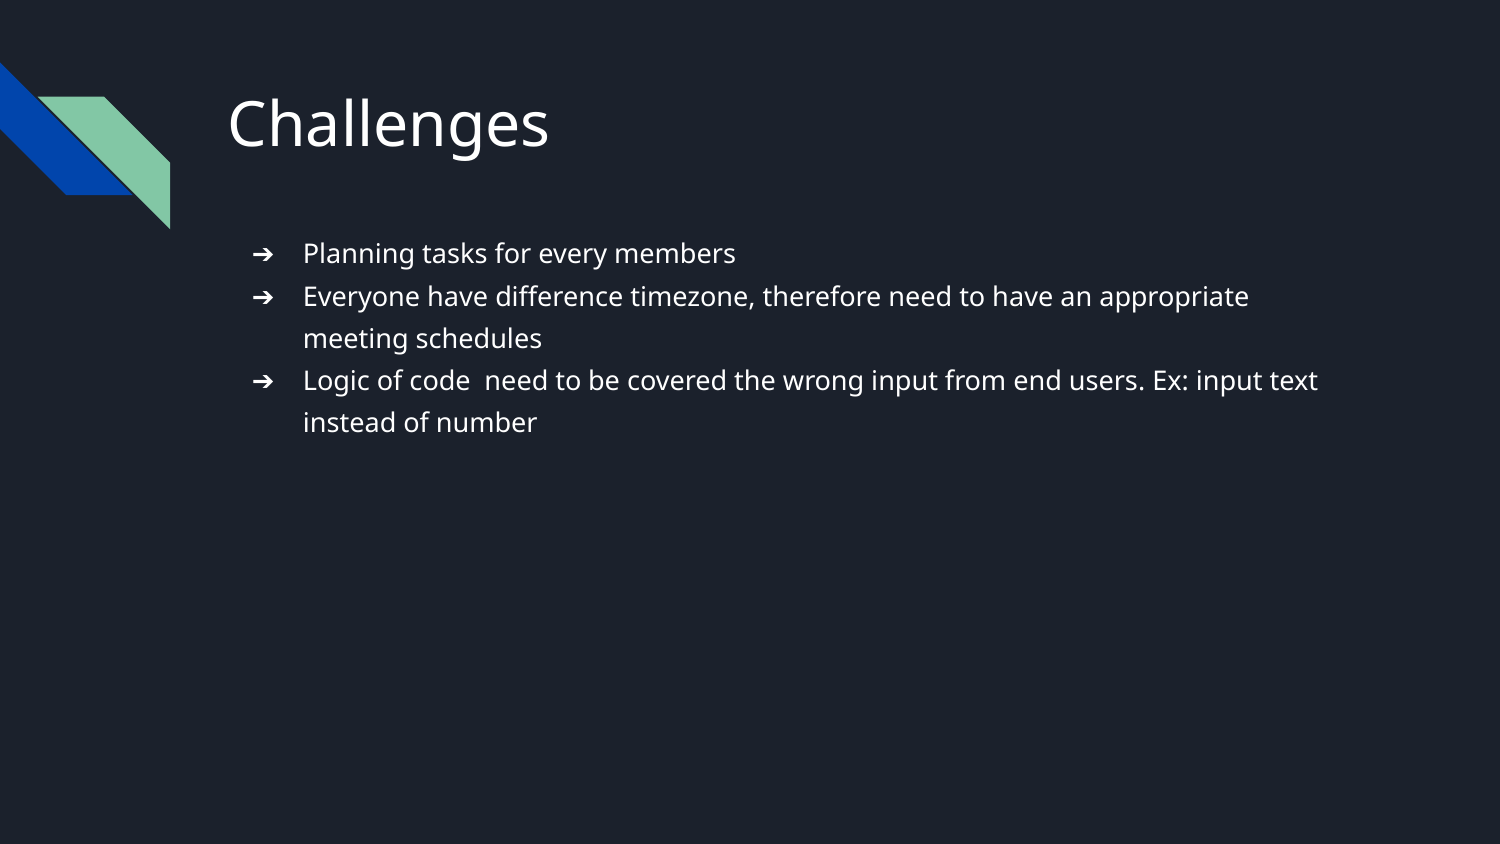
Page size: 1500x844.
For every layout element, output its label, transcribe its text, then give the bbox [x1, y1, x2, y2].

title Challenges [212, 64, 1368, 215]
list Planning tasks for every members Everyone have difference timezone, therefore need to have an appropriate meeting schedules Logic of code need to be covered the wrong input from end users. Ex: input text instead of number [212, 215, 1368, 693]
